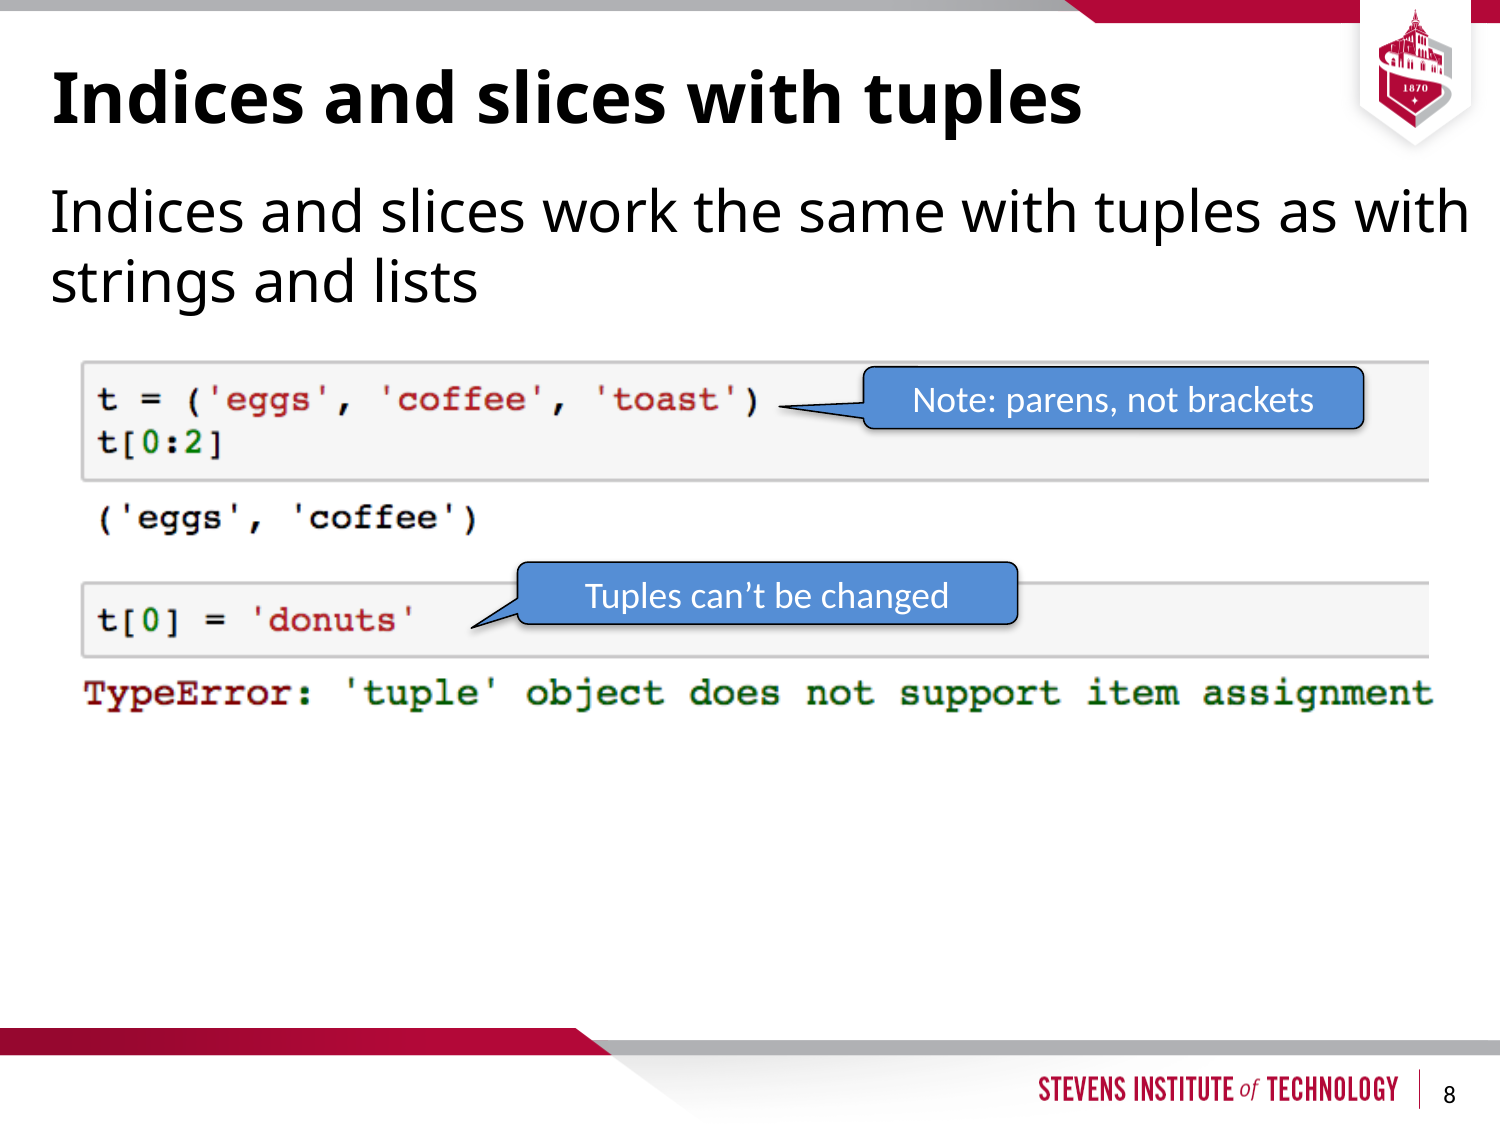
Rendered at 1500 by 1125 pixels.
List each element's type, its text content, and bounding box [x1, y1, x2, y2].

picture [0, 0, 1500, 160]
slide_number 8 [1428, 1071, 1490, 1108]
picture [0, 1028, 1500, 1125]
title Indices and slices with tuples [37, 45, 1338, 150]
picture [76, 354, 1451, 721]
list Indices and slices work the same with tuples as with strings and lists [35, 166, 1500, 907]
